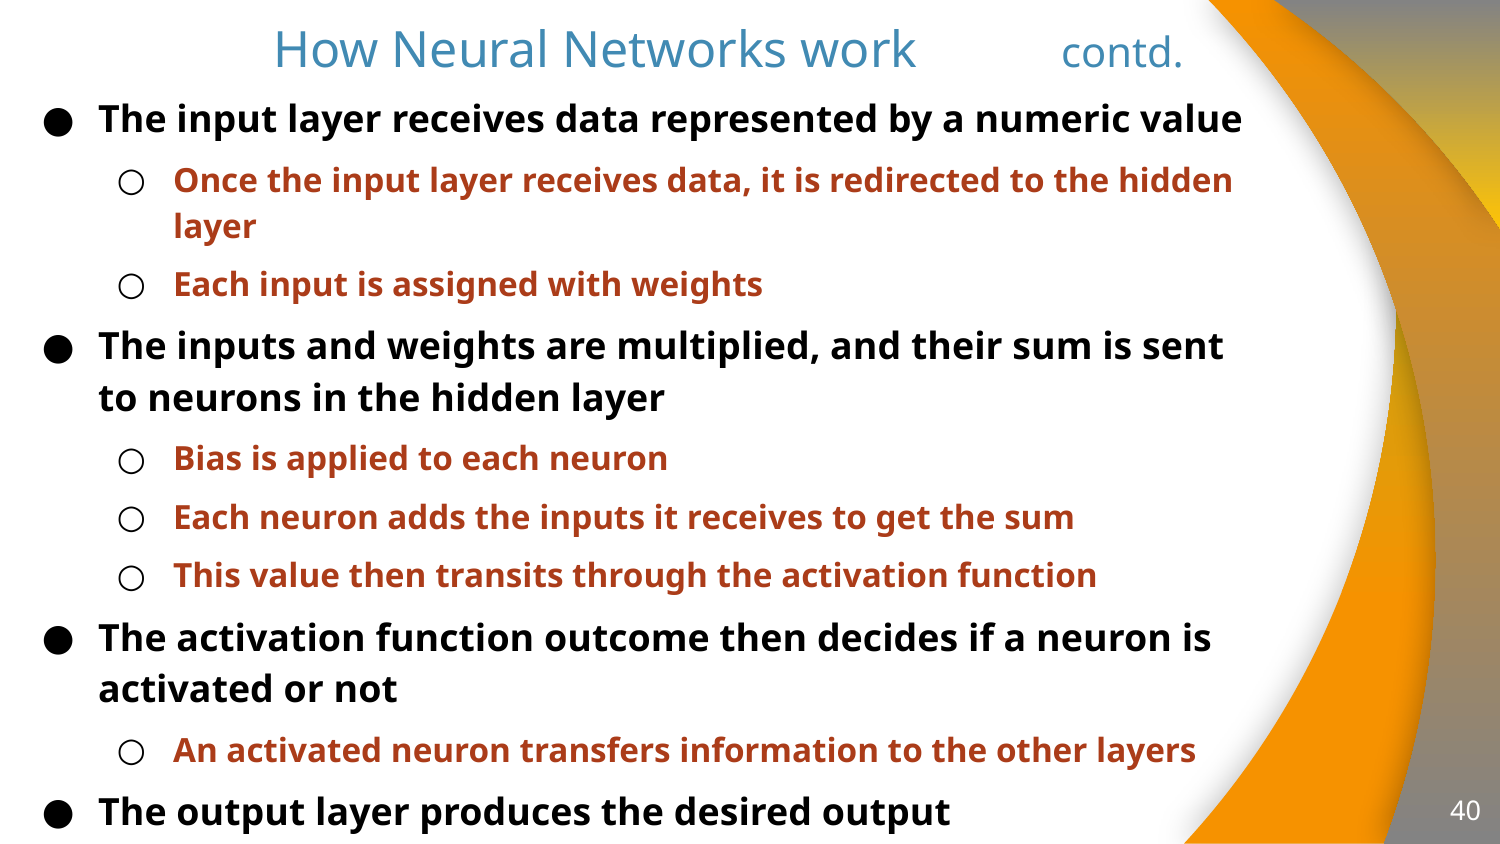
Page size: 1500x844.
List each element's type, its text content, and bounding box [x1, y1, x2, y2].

list The input layer receives data represented by a numeric value Once the input layer receives data, it is redirected to the hidden layer Each input is assigned with weights The inputs and weights are multiplied, and their sum is sent to neurons in the hidden layer Bias is applied to each neuron Each neuron adds the inputs it receives to get the sum This value then transits through the activation function The activation function outcome then decides if a neuron is activated or not An activated neuron transfers information to the other layers The output layer produces the desired output [41, 88, 1263, 804]
slide_number 40 [1391, 779, 1482, 844]
title How Neural Networks work contd. [41, 13, 1184, 79]
